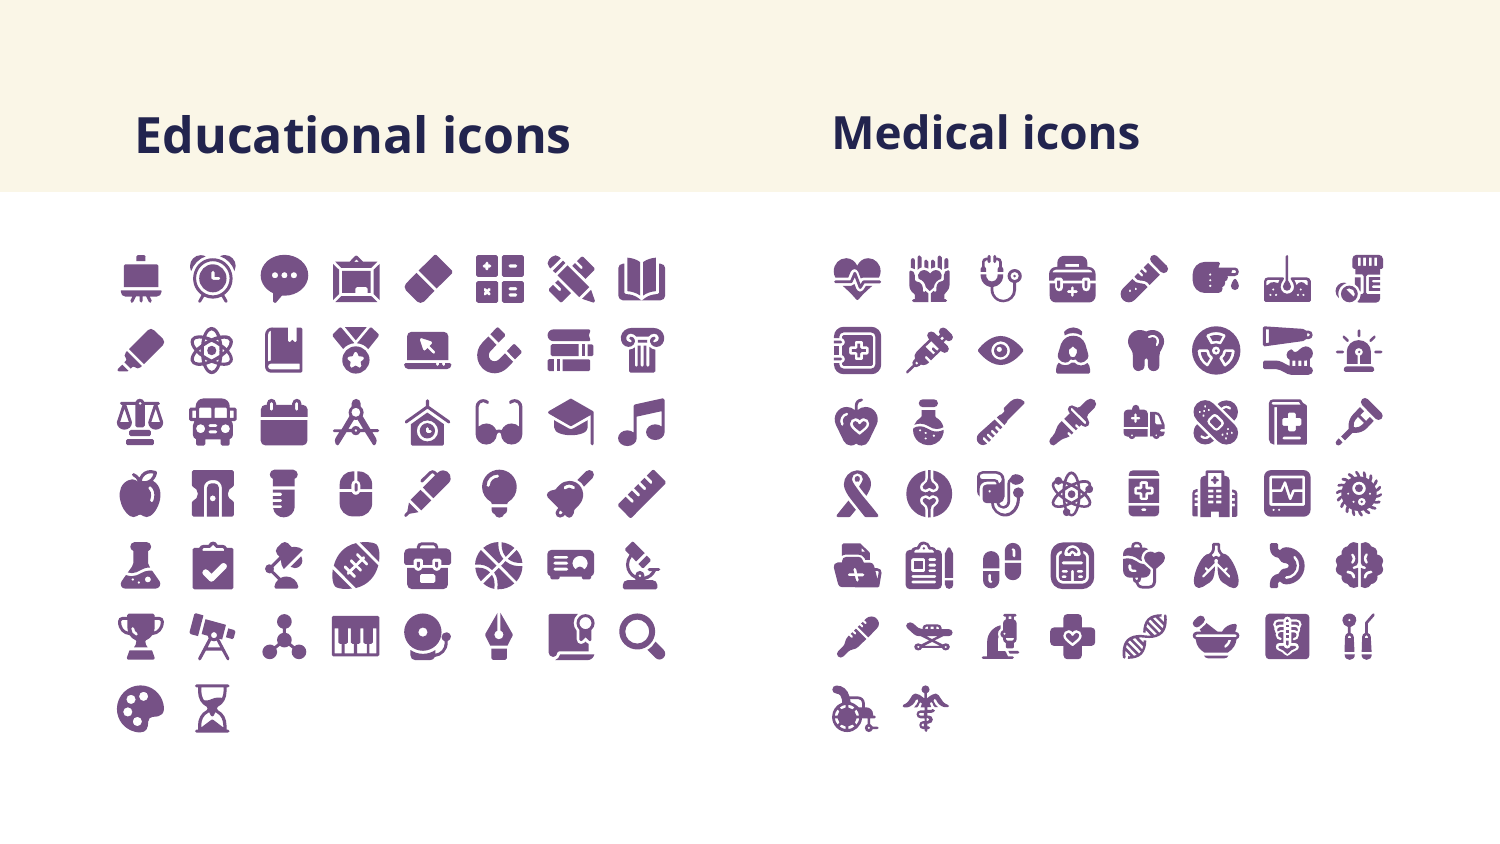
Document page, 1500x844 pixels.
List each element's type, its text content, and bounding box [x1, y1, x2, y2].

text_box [1192, 615, 1240, 659]
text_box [116, 328, 165, 372]
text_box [1263, 254, 1312, 302]
title Medical icons [816, 88, 1384, 168]
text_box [1049, 398, 1097, 446]
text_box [833, 543, 882, 588]
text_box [403, 469, 454, 518]
text_box [902, 685, 950, 732]
text_box [977, 471, 1024, 517]
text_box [403, 542, 452, 590]
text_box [475, 254, 525, 303]
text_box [618, 257, 666, 301]
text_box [264, 541, 304, 589]
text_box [1048, 255, 1096, 303]
text_box [194, 684, 230, 733]
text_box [332, 326, 380, 374]
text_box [548, 613, 595, 661]
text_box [976, 398, 1026, 446]
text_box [622, 541, 661, 590]
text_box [1265, 613, 1310, 660]
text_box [1262, 326, 1314, 375]
title Educational icons [119, 88, 669, 168]
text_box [403, 331, 452, 370]
text_box [332, 398, 380, 446]
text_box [547, 398, 594, 446]
text_box [265, 327, 303, 373]
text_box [1049, 471, 1094, 517]
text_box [977, 335, 1024, 366]
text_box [831, 398, 881, 446]
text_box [1335, 397, 1384, 446]
text_box [192, 541, 234, 590]
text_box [1049, 613, 1096, 660]
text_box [1191, 326, 1241, 375]
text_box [403, 254, 454, 304]
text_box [1128, 470, 1160, 517]
text_box [618, 469, 666, 518]
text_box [403, 613, 452, 661]
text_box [1122, 541, 1166, 589]
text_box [191, 469, 235, 517]
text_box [189, 613, 236, 661]
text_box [120, 254, 162, 304]
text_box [185, 254, 241, 303]
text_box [1123, 404, 1165, 440]
text_box [1122, 614, 1167, 659]
text_box [1193, 542, 1239, 589]
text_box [1342, 613, 1376, 661]
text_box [1335, 470, 1383, 517]
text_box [331, 541, 381, 590]
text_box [119, 541, 162, 589]
text_box [119, 470, 161, 518]
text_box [484, 612, 514, 661]
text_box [1191, 469, 1238, 518]
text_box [836, 470, 879, 518]
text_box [618, 613, 667, 660]
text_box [912, 398, 944, 446]
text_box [546, 469, 595, 518]
text_box [475, 399, 523, 445]
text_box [833, 257, 882, 301]
text_box [262, 614, 307, 660]
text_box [1192, 261, 1240, 294]
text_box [1050, 542, 1095, 590]
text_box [481, 469, 517, 518]
text_box [906, 327, 953, 374]
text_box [980, 254, 1023, 303]
text_box [1268, 399, 1307, 445]
text_box [260, 254, 309, 304]
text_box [117, 613, 165, 660]
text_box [546, 255, 596, 303]
text_box [832, 685, 879, 733]
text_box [1120, 254, 1169, 303]
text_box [905, 541, 954, 590]
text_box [982, 542, 1022, 589]
text_box [1128, 330, 1165, 372]
text_box [189, 398, 237, 446]
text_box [269, 469, 298, 518]
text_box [116, 398, 164, 446]
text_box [1335, 329, 1383, 373]
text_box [981, 613, 1020, 660]
text_box [906, 622, 953, 651]
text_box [547, 329, 594, 372]
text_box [332, 255, 380, 303]
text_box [906, 469, 953, 518]
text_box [1335, 254, 1384, 303]
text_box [260, 398, 308, 446]
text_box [1263, 469, 1311, 517]
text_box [836, 616, 880, 658]
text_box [339, 471, 373, 517]
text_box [1055, 327, 1091, 374]
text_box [475, 327, 523, 374]
text_box [331, 615, 380, 657]
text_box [1191, 399, 1240, 445]
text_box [404, 398, 451, 446]
text_box [1269, 543, 1305, 589]
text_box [909, 255, 950, 303]
text_box [116, 685, 164, 733]
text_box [833, 326, 882, 375]
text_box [546, 549, 595, 580]
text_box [1335, 541, 1384, 589]
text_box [620, 327, 665, 373]
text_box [474, 541, 523, 590]
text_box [189, 326, 237, 375]
text_box [618, 398, 665, 447]
